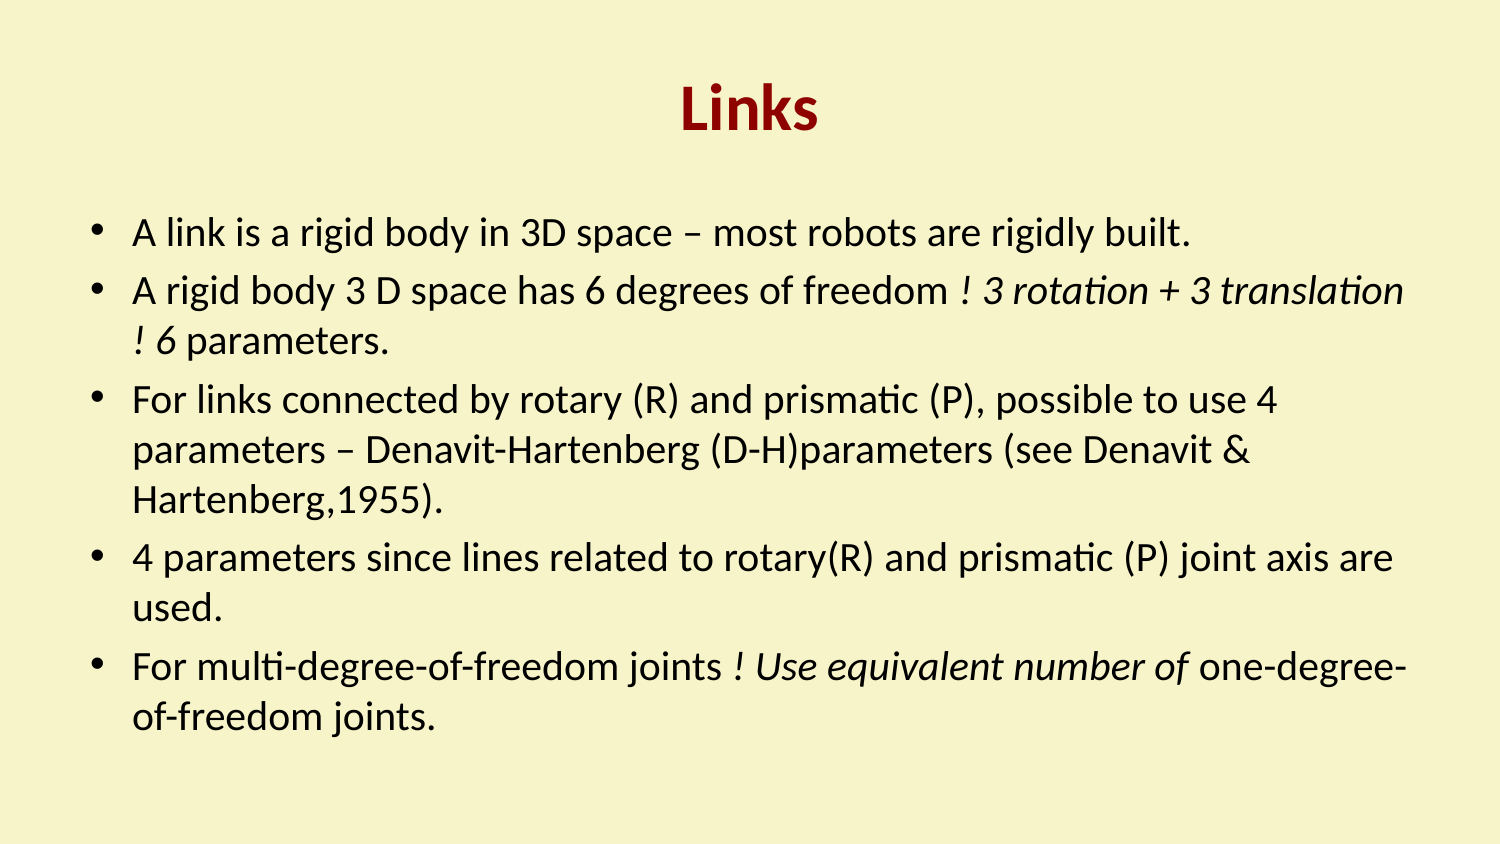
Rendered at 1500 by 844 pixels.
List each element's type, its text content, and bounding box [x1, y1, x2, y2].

list A link is a rigid body in 3D space – most robots are rigidly built. A rigid body 3 D space has 6 degrees of freedom ! 3 rotation + 3 translation ! 6 parameters. For links connected by rotary (R) and prismatic (P), possible to use 4 parameters – Denavit-Hartenberg (D-H)parameters (see Denavit & Hartenberg,1955). 4 parameters since lines related to rotary(R) and prismatic (P) joint axis are used. For multi-degree-of-freedom joints ! Use equivalent number of one-degree-of-freedom joints. [75, 196, 1425, 754]
title Links [75, 33, 1425, 175]
